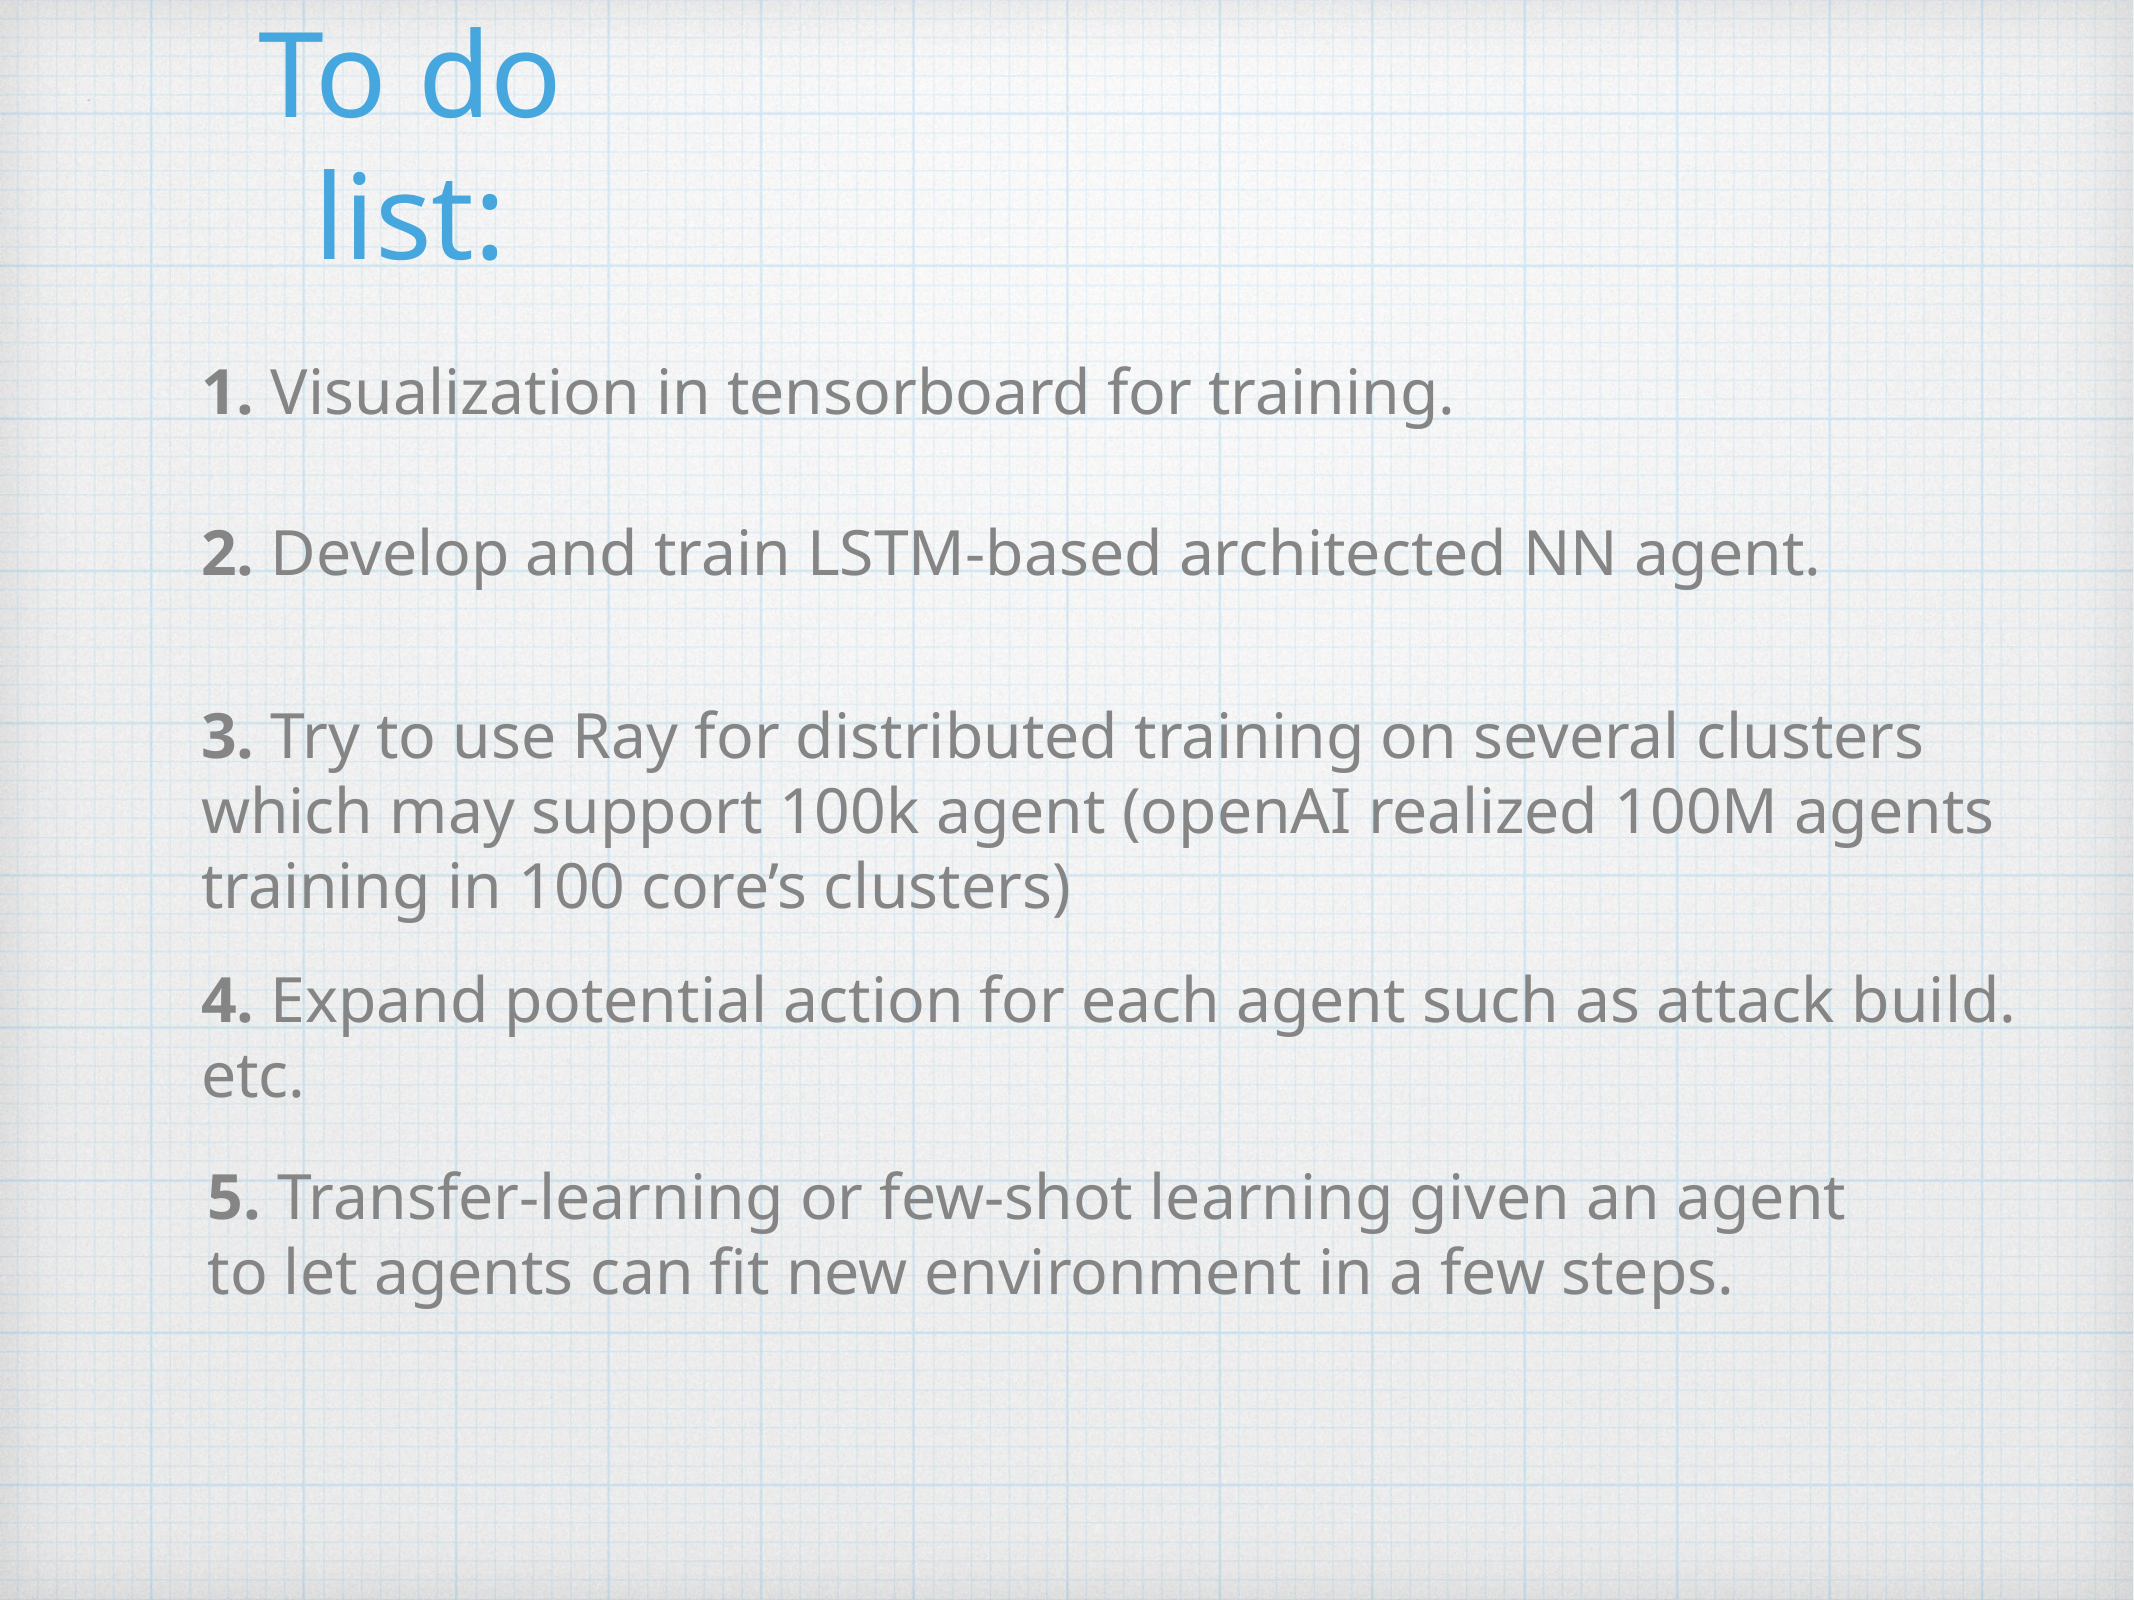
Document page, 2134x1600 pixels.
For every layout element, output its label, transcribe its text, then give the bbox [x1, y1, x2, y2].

text_box 3. Try to use Ray for distributed training on several clusters which may support 100k agent (openAI realized 100M agents training in 100 core’s clusters) [192, 707, 2076, 909]
text_box 5. Transfer-learning or few-shot learning given an agent to let agents can fit new environment in a few steps. [192, 1149, 1890, 1315]
title To do list: [145, 148, 676, 293]
text_box 2. Develop and train LSTM-based architected NN agent. [192, 449, 2076, 651]
subtitle 1. Visualization in tensorboard for training. [192, 288, 2077, 491]
picture [0, 0, 2134, 1600]
text_box 4. Expand potential action for each agent such as attack build. etc. [192, 934, 2076, 1136]
